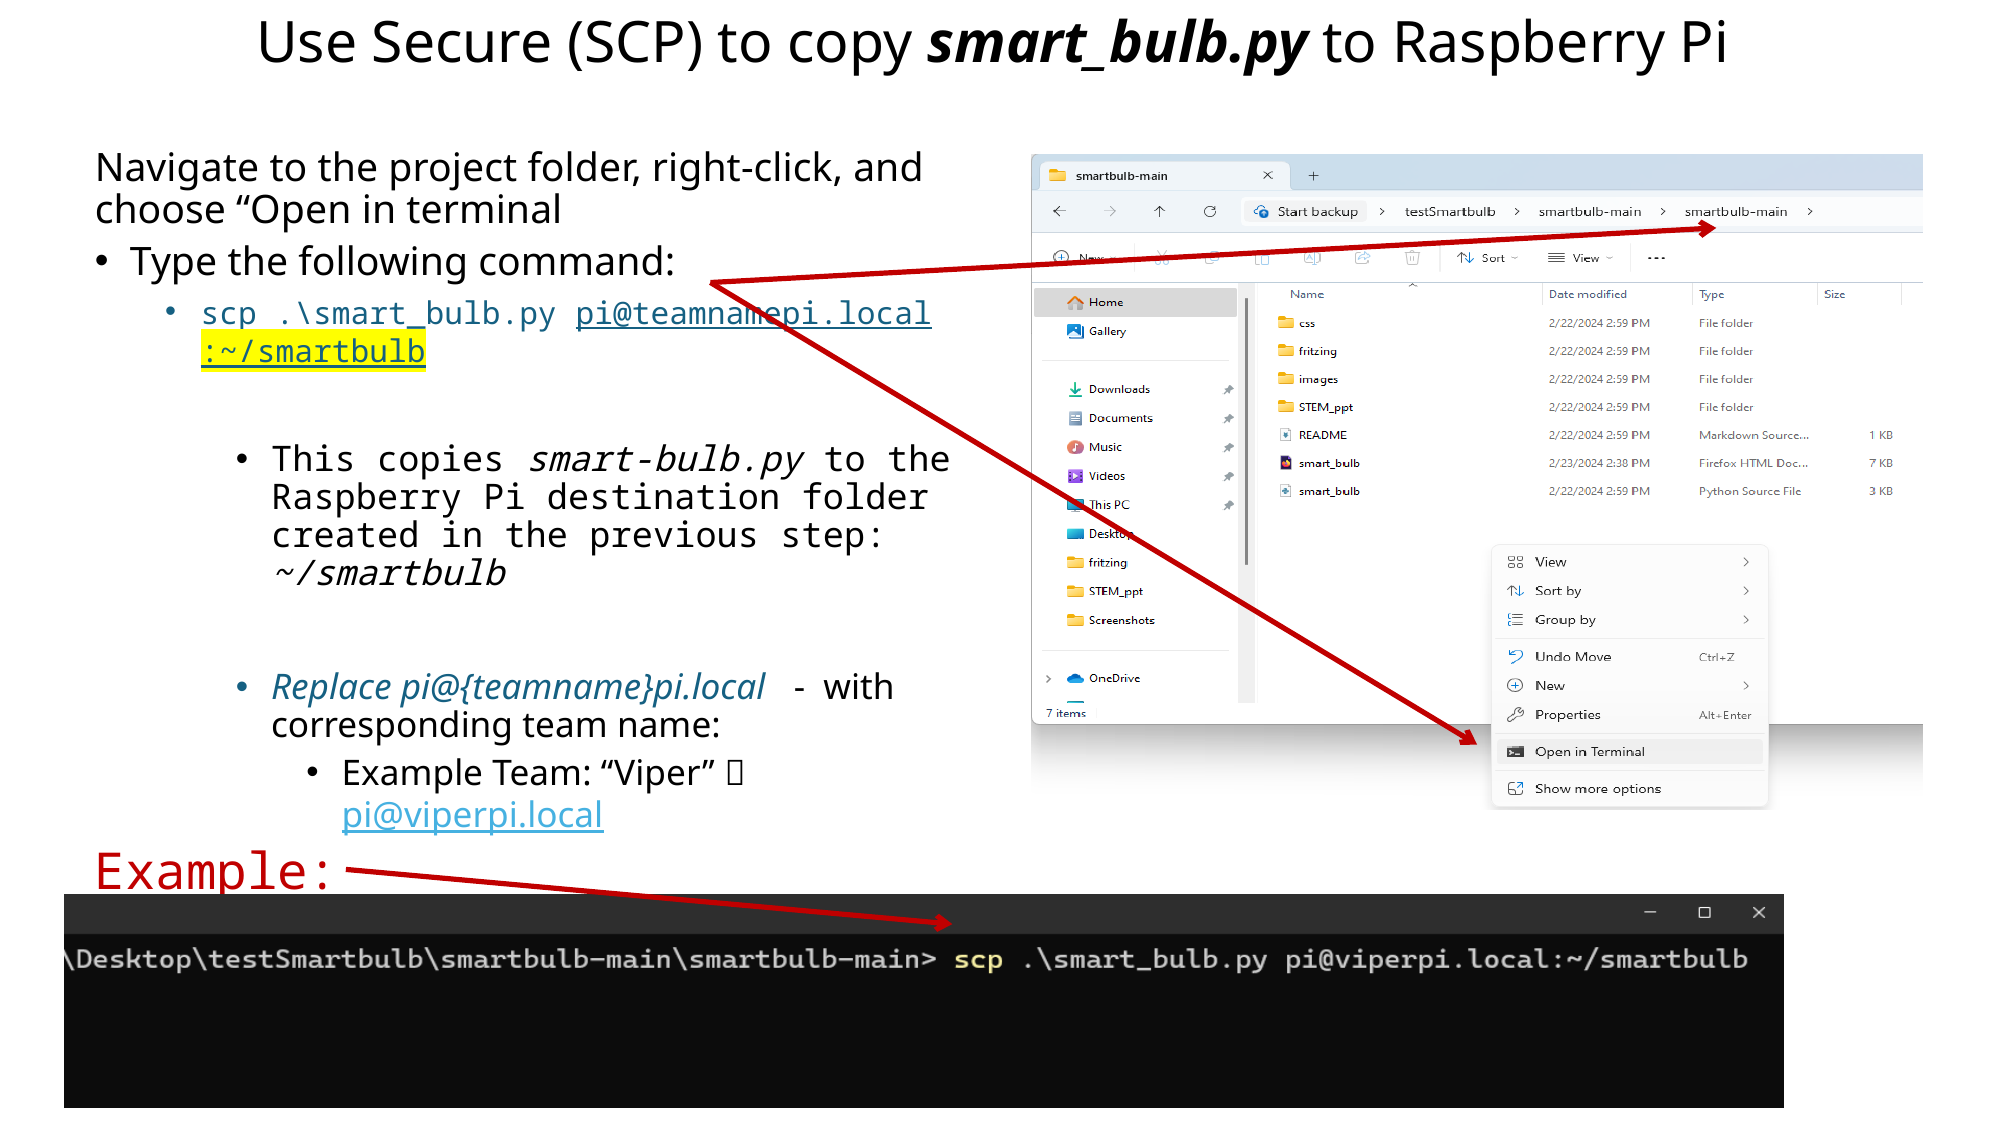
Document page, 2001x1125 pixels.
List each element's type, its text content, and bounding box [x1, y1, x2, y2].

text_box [709, 227, 1717, 283]
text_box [345, 868, 953, 925]
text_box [709, 281, 1478, 745]
list Navigate to the project folder, right-click, and choose “Open in terminal Type the following command: scp .\smart_bulb.py pi@teamnamepi.local:~/smartbulb This copies smart-bulb.py to the Raspberry Pi destination folder created in the previous step: ~/smartbulb Replace pi@{teamname}pi.local - with corresponding team name: Example Team: “Viper”  pi@viperpi.local Example: [9, 139, 1013, 913]
picture [1031, 153, 1923, 811]
picture [63, 893, 1785, 1109]
title Use Secure (SCP) to copy smart_bulb.py to Raspberry Pi [21, 5, 1979, 84]
